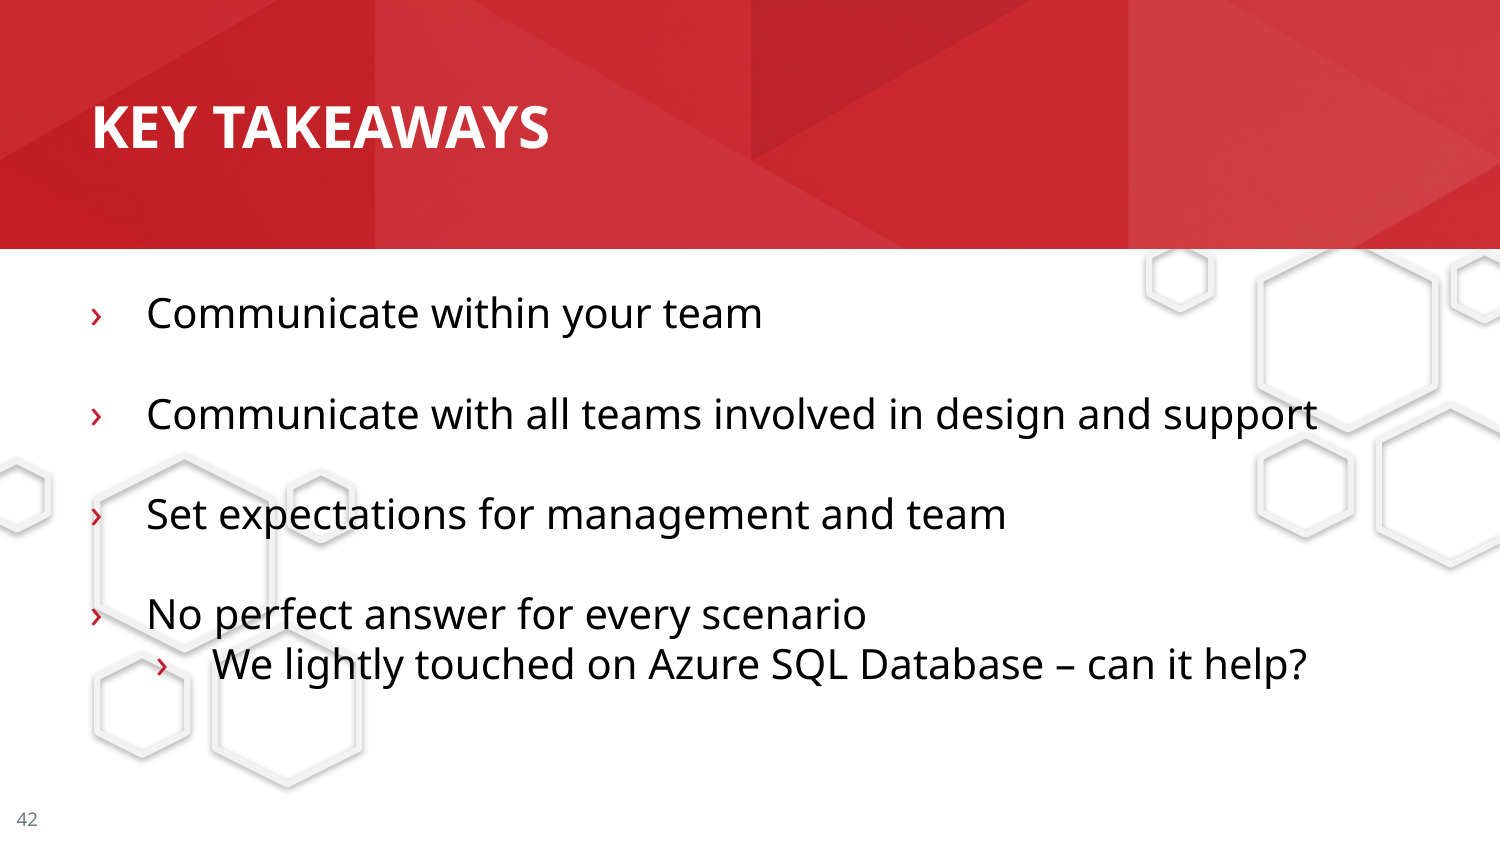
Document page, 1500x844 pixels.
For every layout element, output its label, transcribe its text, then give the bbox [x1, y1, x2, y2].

slide_number 42 [1, 798, 101, 844]
picture [0, 0, 1500, 249]
title Key takeaways [75, 38, 1425, 212]
list Communicate within your team Communicate with all teams involved in design and support Set expectations for management and team No perfect answer for every scenario We lightly touched on Azure SQL Database – can it help? [75, 279, 1334, 800]
